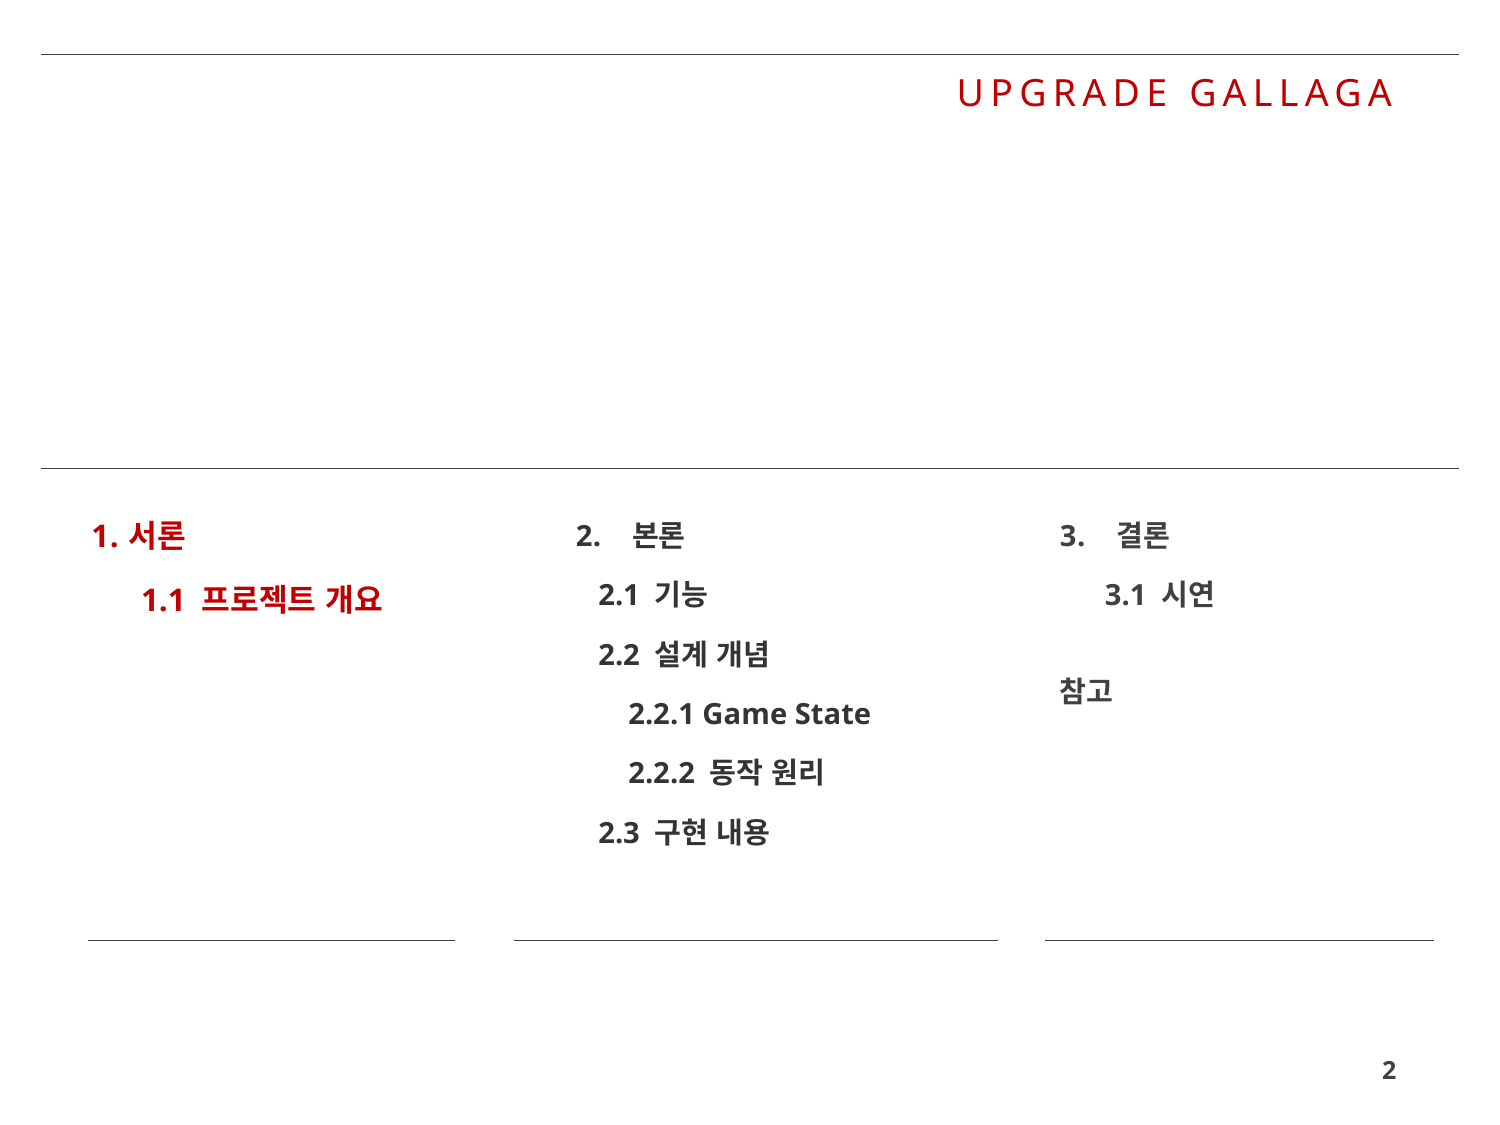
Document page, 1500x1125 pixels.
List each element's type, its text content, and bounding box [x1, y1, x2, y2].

text_box 참고 [1045, 670, 1424, 716]
text_box UPGRADE GALLAGA [941, 66, 1459, 122]
text_box 본론 2.1 기능 2.2 설계 개념 2.2.1 Game State 2.2.2 동작 원리 2.3 구현 내용 [561, 515, 1046, 887]
text_box 2 [1367, 1046, 1500, 1096]
text_box 결론 3.1 시연 [1045, 515, 1424, 649]
text_box 서론 1.1 프로젝트 개요 [76, 515, 455, 753]
